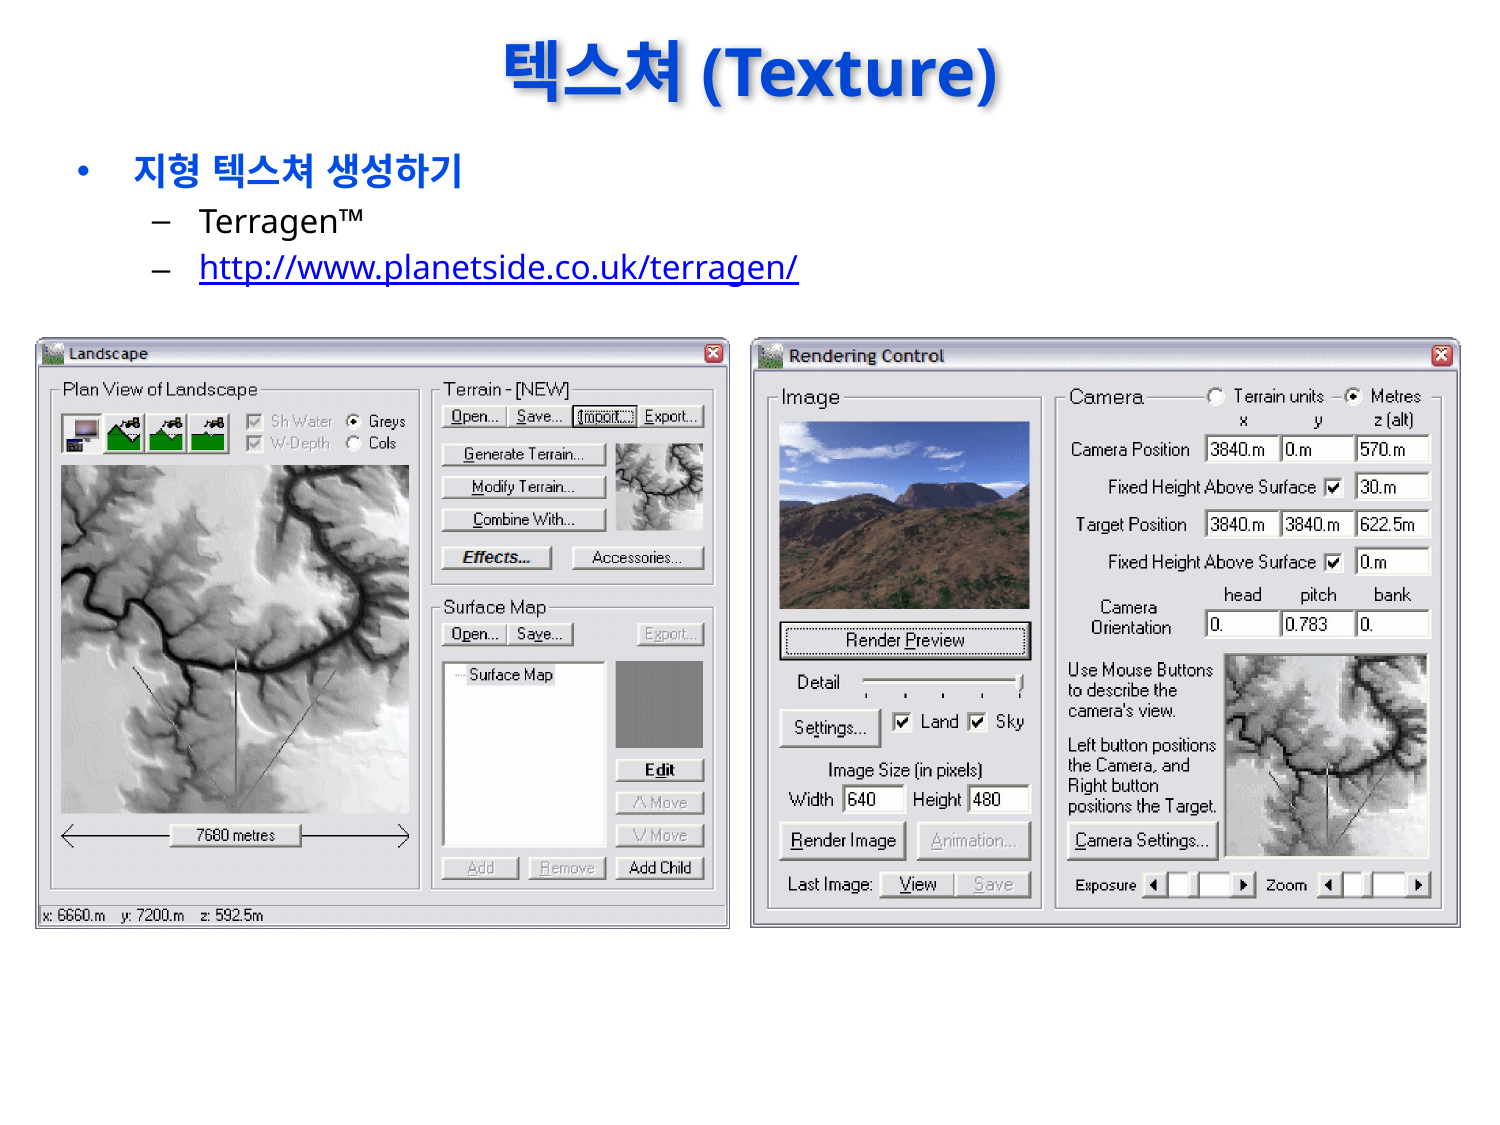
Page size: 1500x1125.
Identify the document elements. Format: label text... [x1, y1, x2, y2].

title 텍스쳐(Texture) [0, 0, 1500, 140]
picture [34, 336, 731, 929]
picture [749, 336, 1462, 929]
list 지형 텍스쳐 생성하기 Terragen™ http://www.planetside.co.uk/terragen/ [0, 140, 1500, 1067]
